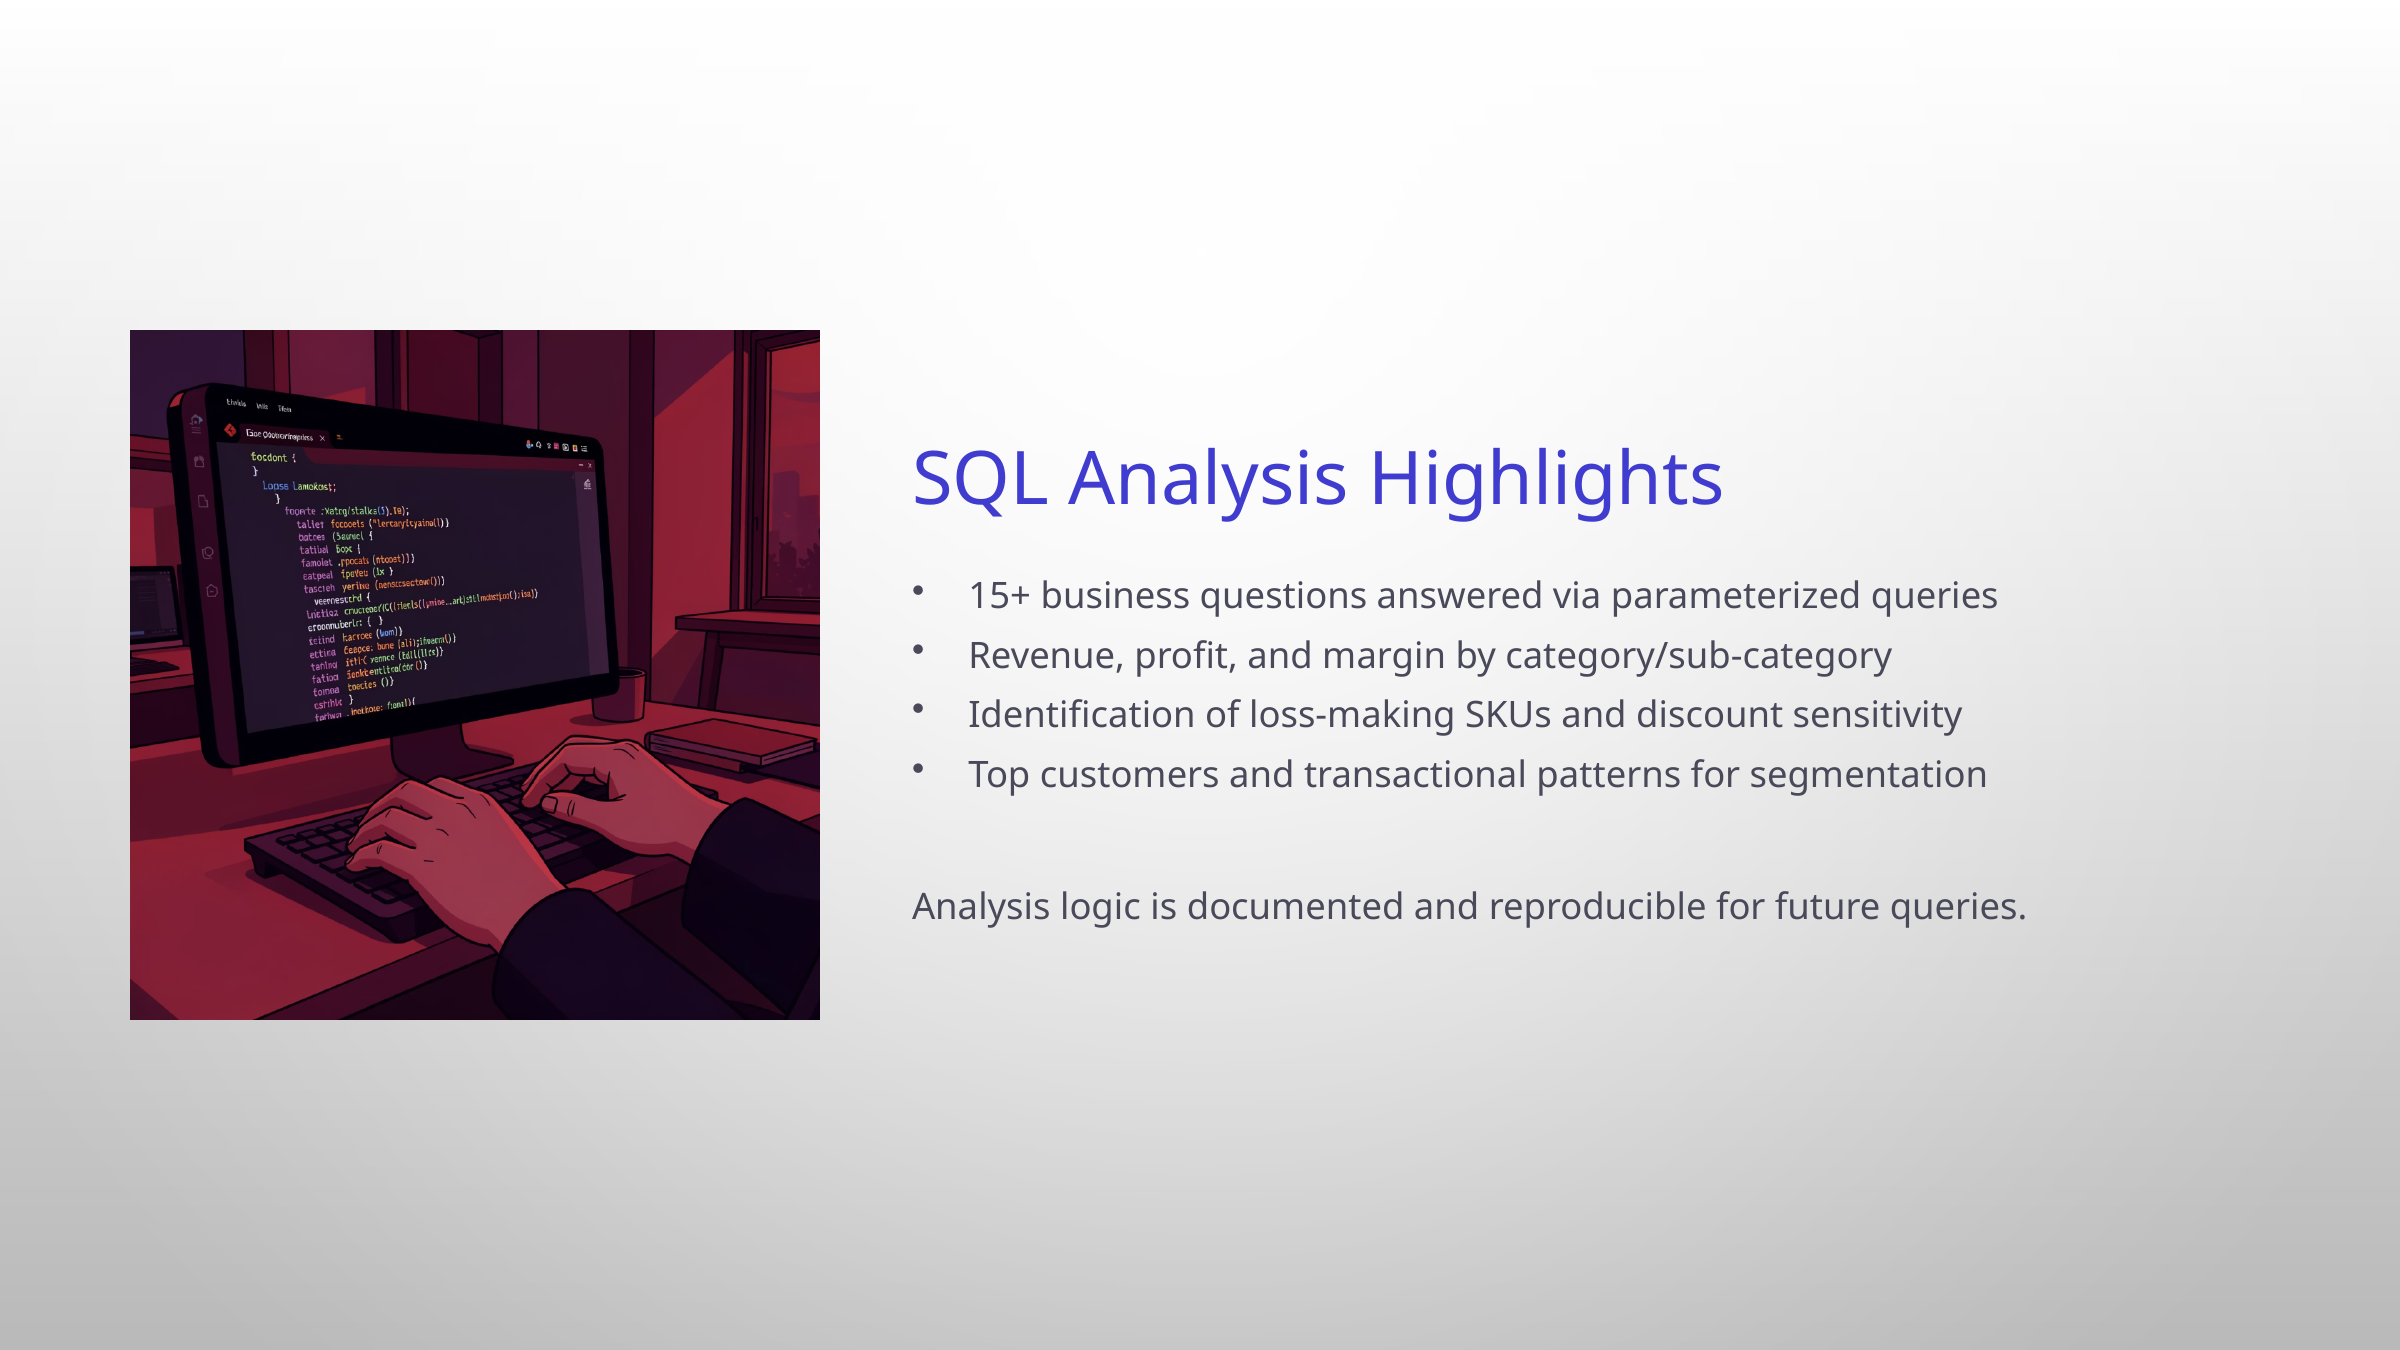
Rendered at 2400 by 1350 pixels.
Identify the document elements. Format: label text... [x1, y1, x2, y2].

text_box SQL Analysis Highlights [912, 426, 1832, 520]
picture [0, 0, 2400, 1350]
text_box 15+ business questions answered via parameterized queries Revenue, profit, and margin by category/sub-category Identification of loss-making SKUs and discount sensitivity Top customers and transactional patterns for segmentation [912, 556, 2271, 834]
text_box Analysis logic is documented and reproducible for future queries. [912, 867, 2271, 927]
